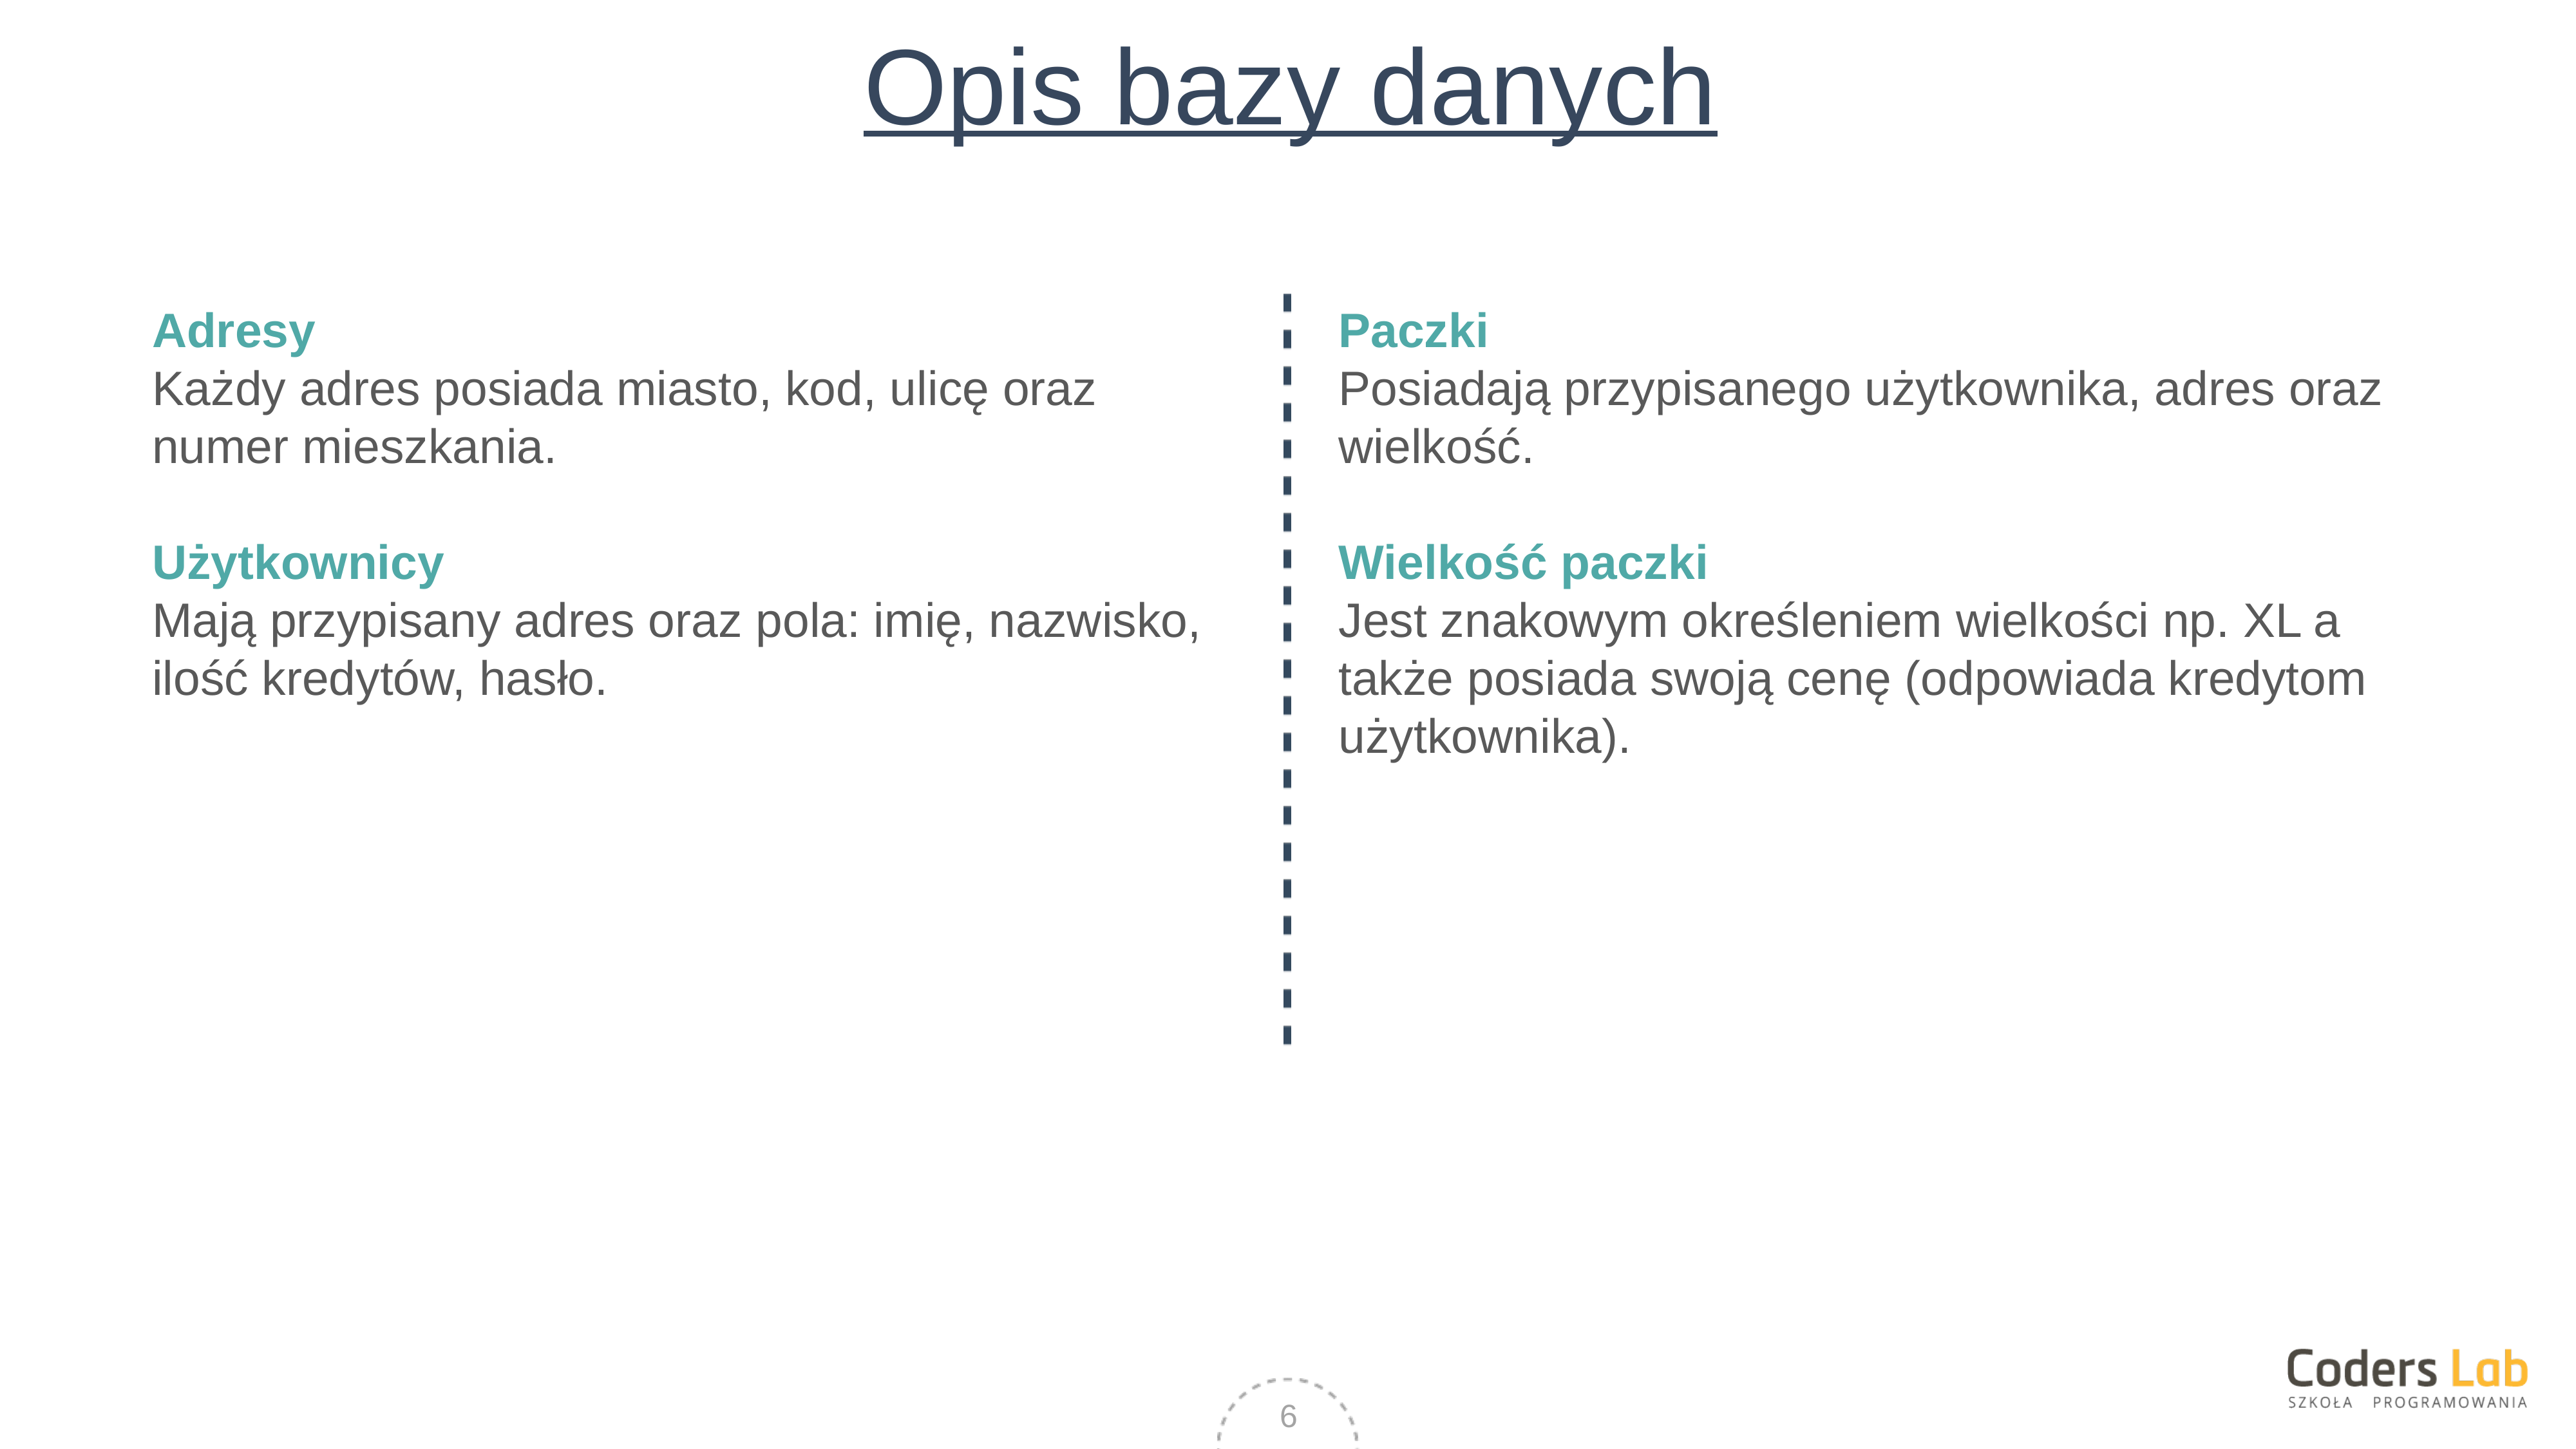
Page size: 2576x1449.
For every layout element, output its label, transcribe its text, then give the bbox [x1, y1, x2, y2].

picture [1217, 1378, 1359, 1449]
slide_number 6 [1266, 1395, 1311, 1444]
picture [2282, 1340, 2533, 1421]
text_box Paczki Posiadają przypisanego użytkownika, adres oraz wielkość. Wielkość paczki Jest znakowym określeniem wielkości np. XL a także posiada swoją cenę (odpowiada kredytom użytkownika). [1329, 294, 2412, 826]
text_box Adresy Każdy adres posiada miasto, kod, ulicę oraz numer mieszkania. Użytkownicy Mają przypisany adres oraz pola: imię, nazwisko, ilość kredytów, hasło. [142, 294, 1246, 1058]
picture [1283, 294, 1291, 1052]
title Opis bazy danych [149, 12, 2432, 144]
